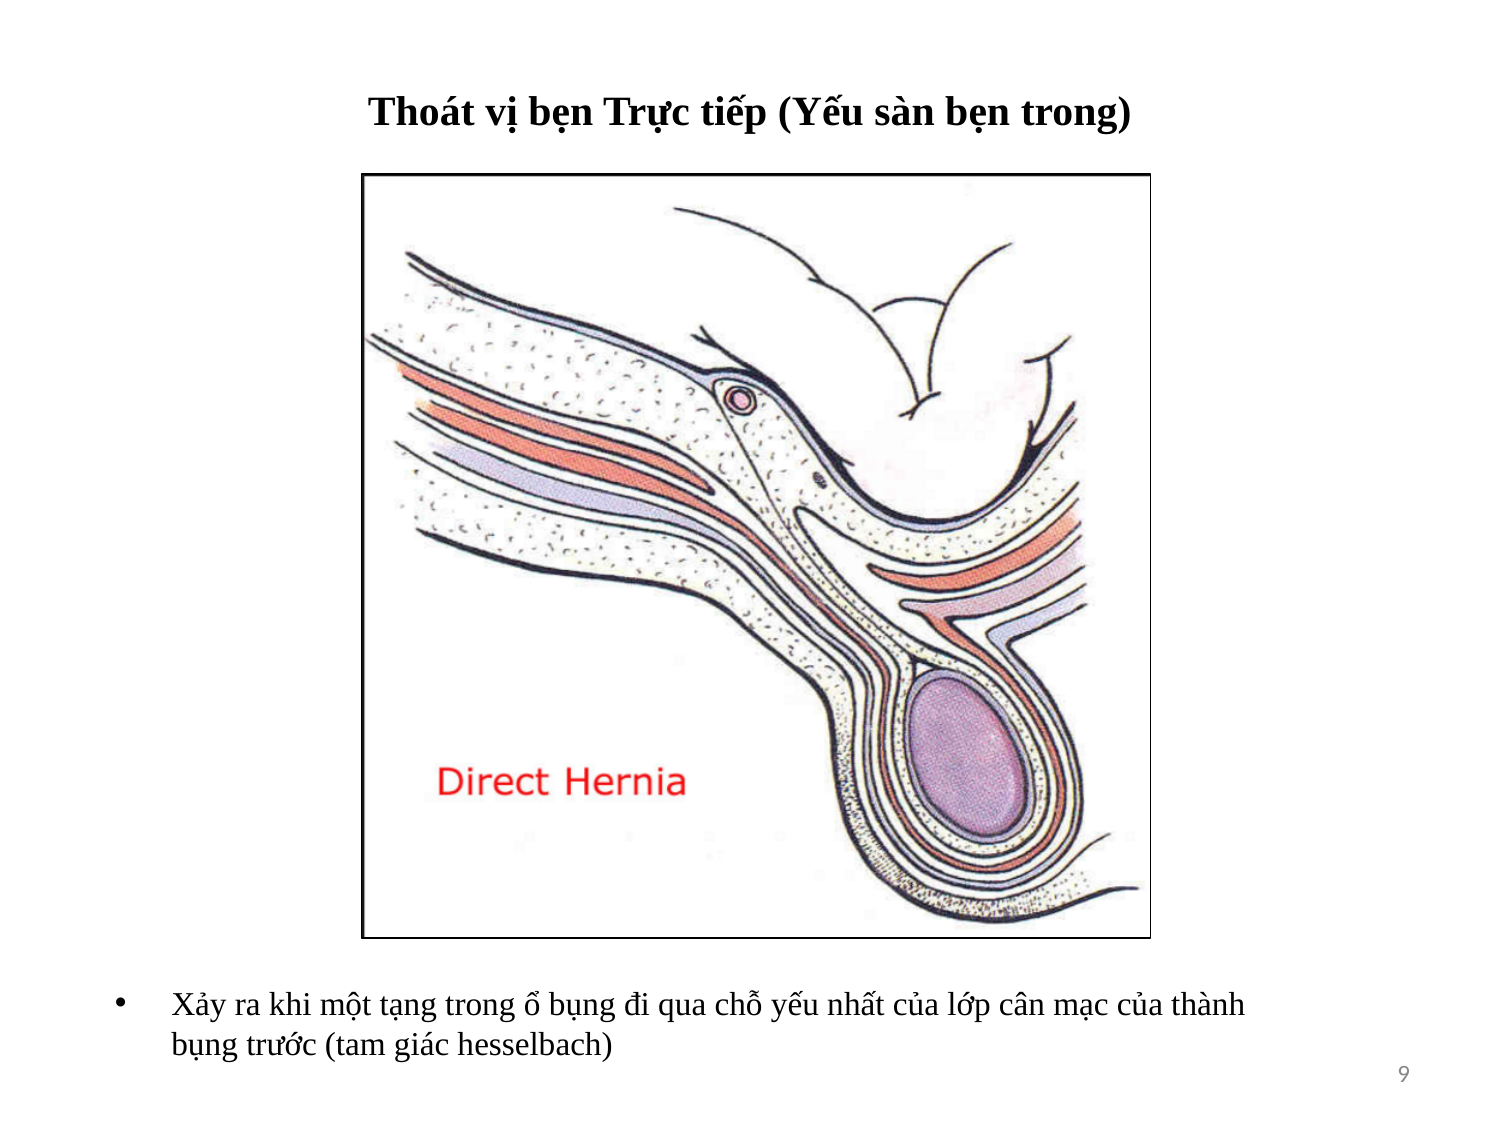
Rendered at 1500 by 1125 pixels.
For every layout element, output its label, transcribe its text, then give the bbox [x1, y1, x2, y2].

title Thoát vị bẹn Trực tiếp (Yếu sàn bẹn trong) [75, 50, 1425, 168]
list Xảy ra khi một tạng trong ổ bụng đi qua chỗ yếu nhất của lớp cân mạc của thành bụng trước (tam giác hesselbach) [99, 975, 1326, 1073]
slide_number ‹#› [1074, 1042, 1425, 1103]
picture [362, 174, 1151, 938]
